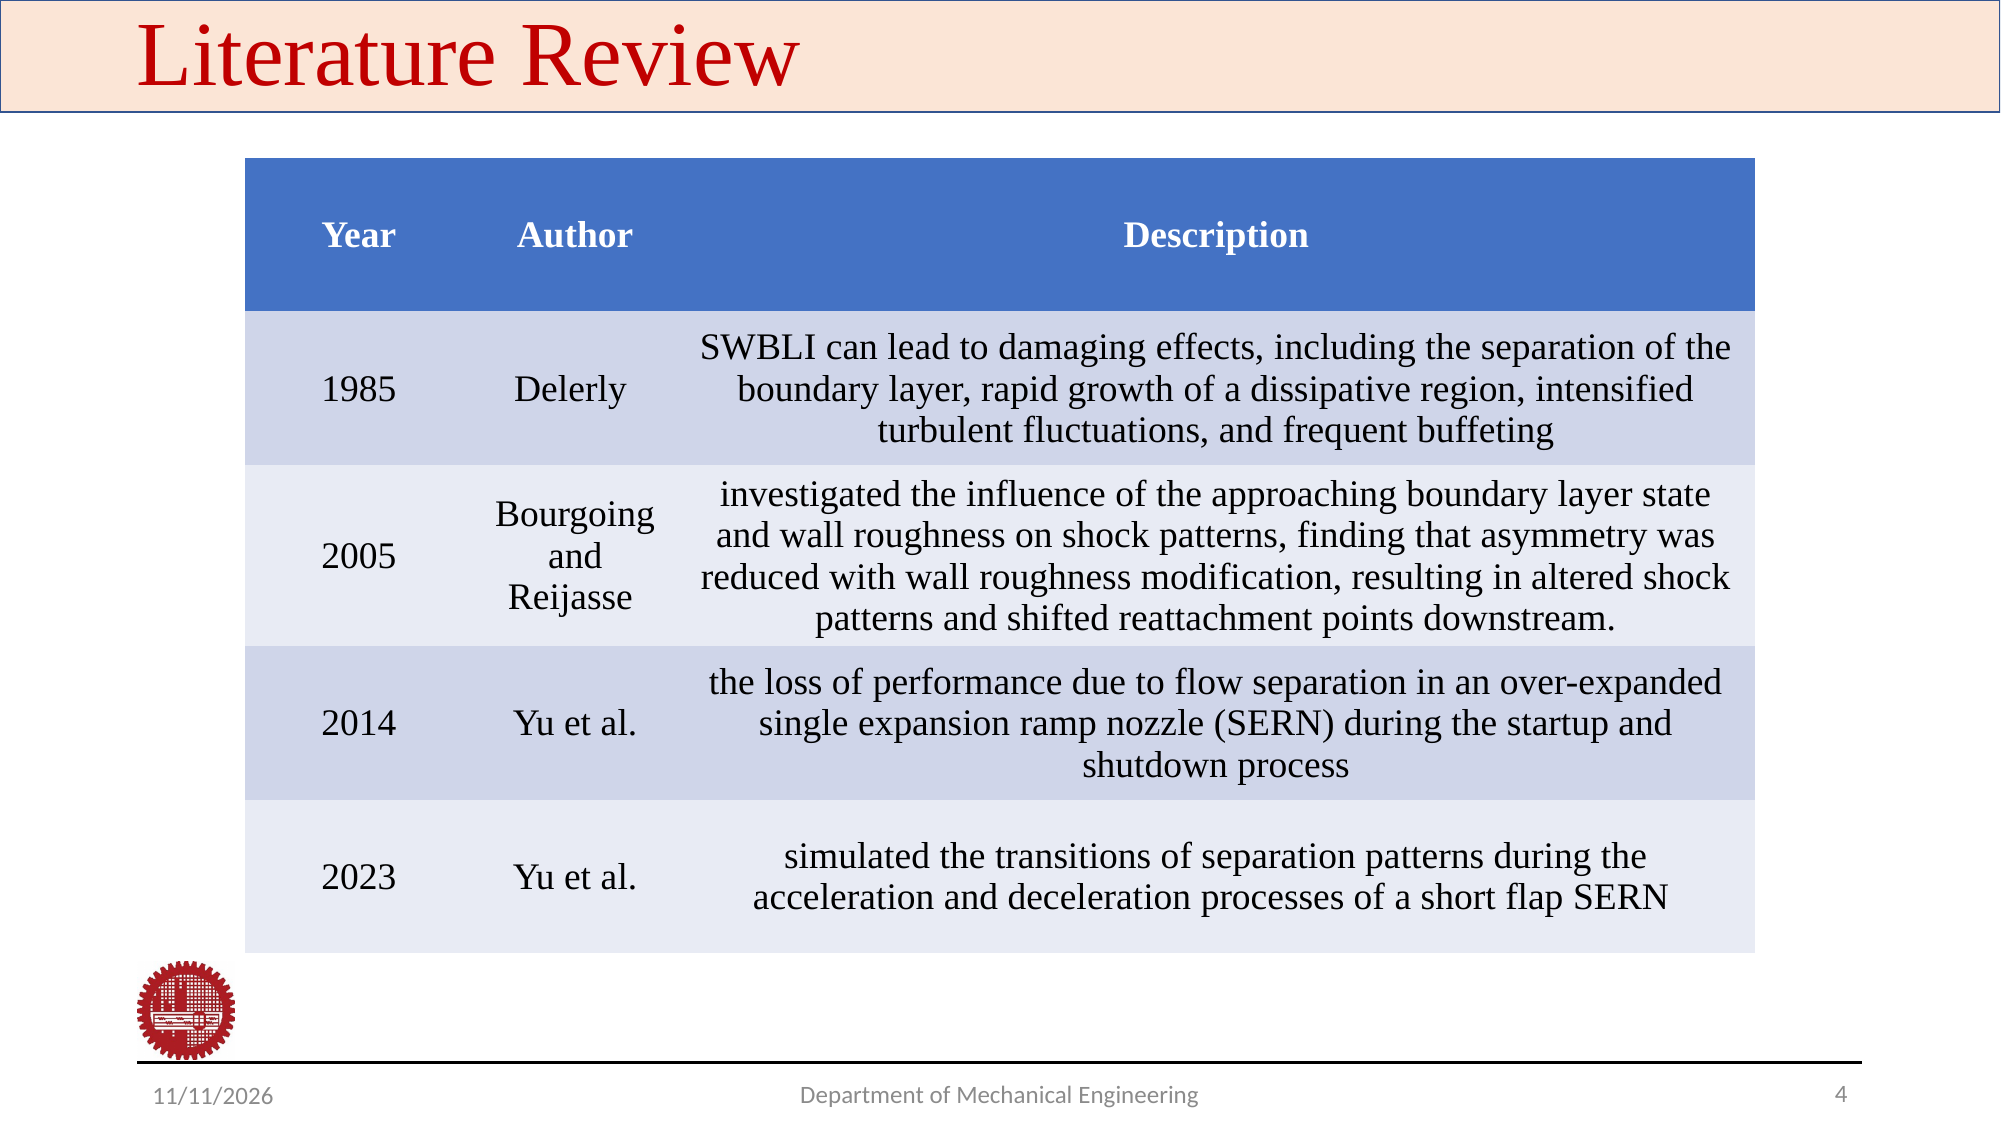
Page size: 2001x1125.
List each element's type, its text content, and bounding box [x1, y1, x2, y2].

table_cell the loss of performance due to flow separation in an over-expanded single expansion ramp nozzle (SERN) during the startup and shutdown process [678, 646, 1755, 800]
table_cell Yu et al. [473, 800, 678, 953]
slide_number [137, 1065, 588, 1125]
table_cell simulated the transitions of separation patterns during the acceleration and deceleration processes of a short flap SERN [678, 800, 1755, 953]
slide_number 4 [1412, 1062, 1863, 1123]
table_cell 1985 [245, 311, 473, 465]
table_cell Yu et al. [473, 646, 678, 800]
table_cell Delerly [473, 311, 678, 465]
table_cell 2005 [245, 465, 473, 646]
table_header Author [473, 158, 678, 311]
table_header Year [245, 158, 473, 311]
table_cell 2023 [245, 800, 473, 953]
footer Department of Mechanical Engineering [662, 1064, 1338, 1124]
table_cell Bourgoing and Reijasse [473, 465, 678, 646]
table_cell investigated the influence of the approaching boundary layer state and wall roughness on shock patterns, finding that asymmetry was reduced with wall roughness modification, resulting in altered shock patterns and shifted reattachment points downstream. [678, 465, 1755, 646]
picture [137, 961, 235, 1060]
table_cell 2014 [245, 646, 473, 800]
table_header Description [678, 158, 1755, 311]
text_box Literature Review [121, 0, 817, 111]
table_cell SWBLI can lead to damaging effects, including the separation of the boundary layer, rapid growth of a dissipative region, intensified turbulent fluctuations, and frequent buffeting [678, 311, 1755, 465]
